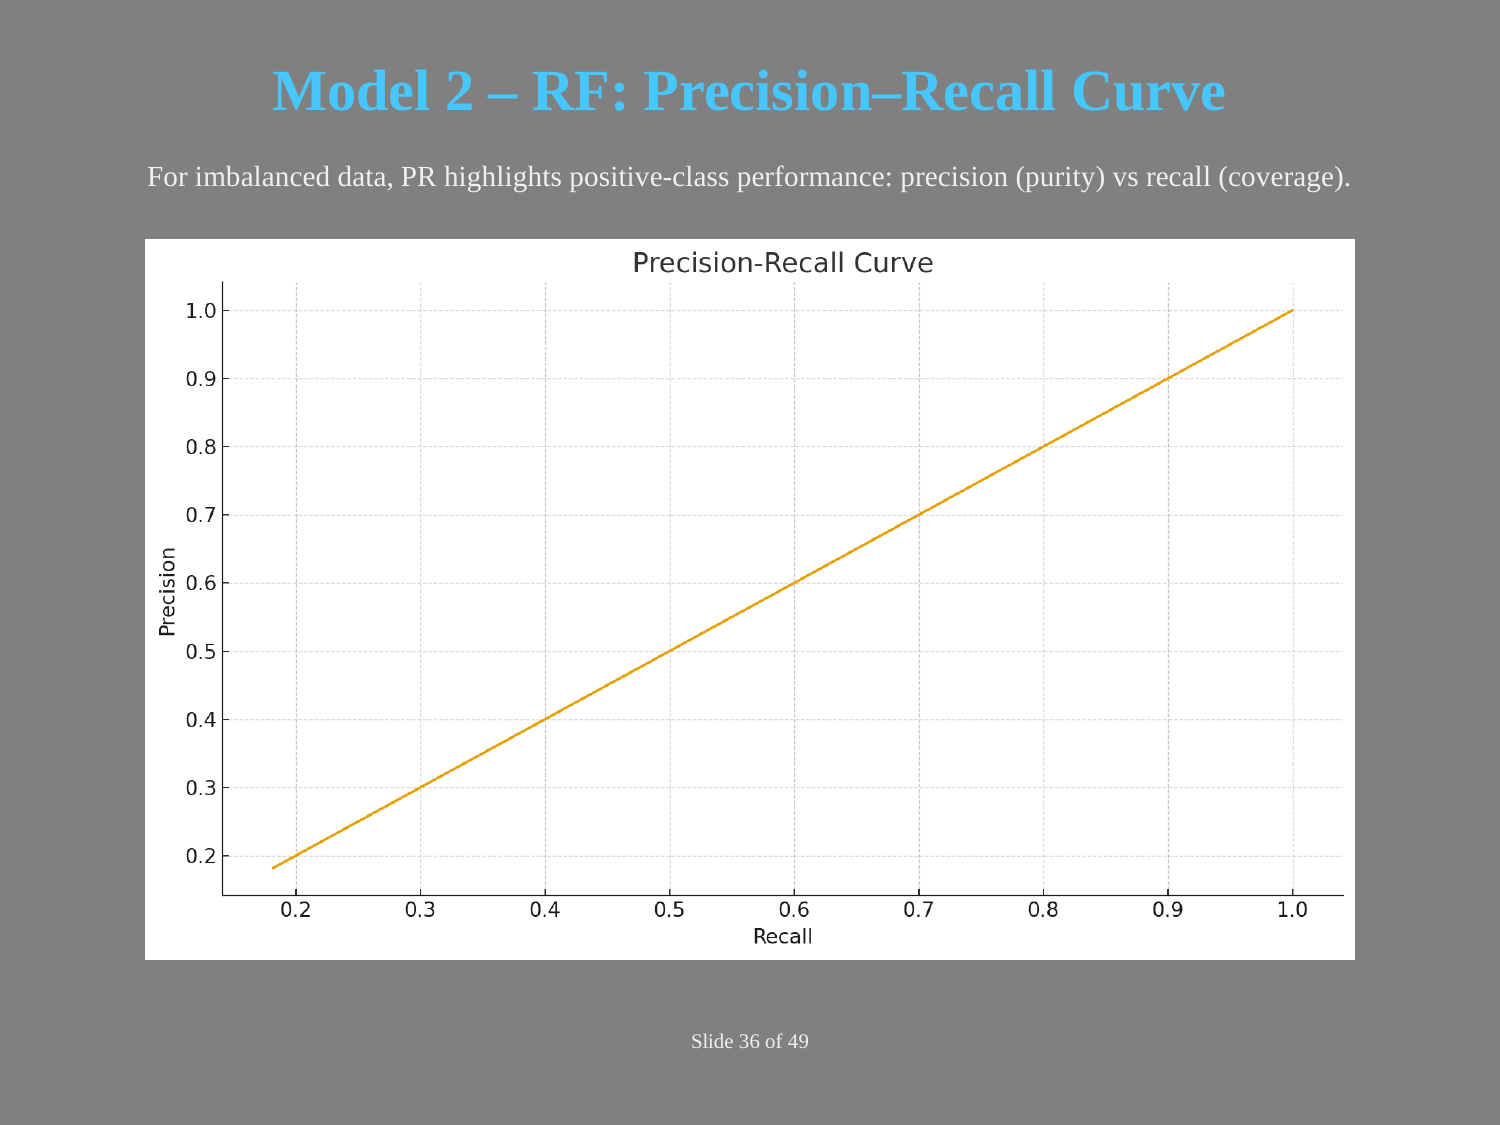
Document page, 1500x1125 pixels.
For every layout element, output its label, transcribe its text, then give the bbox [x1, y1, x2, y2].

text_box For imbalanced data, PR highlights positive-class performance: precision (purity) vs recall (coverage). [132, 149, 1368, 200]
text_box Slide 36 of 49 [676, 1020, 824, 1060]
picture [145, 239, 1355, 961]
text_box Model 2 – RF: Precision–Recall Curve [257, 45, 1243, 130]
